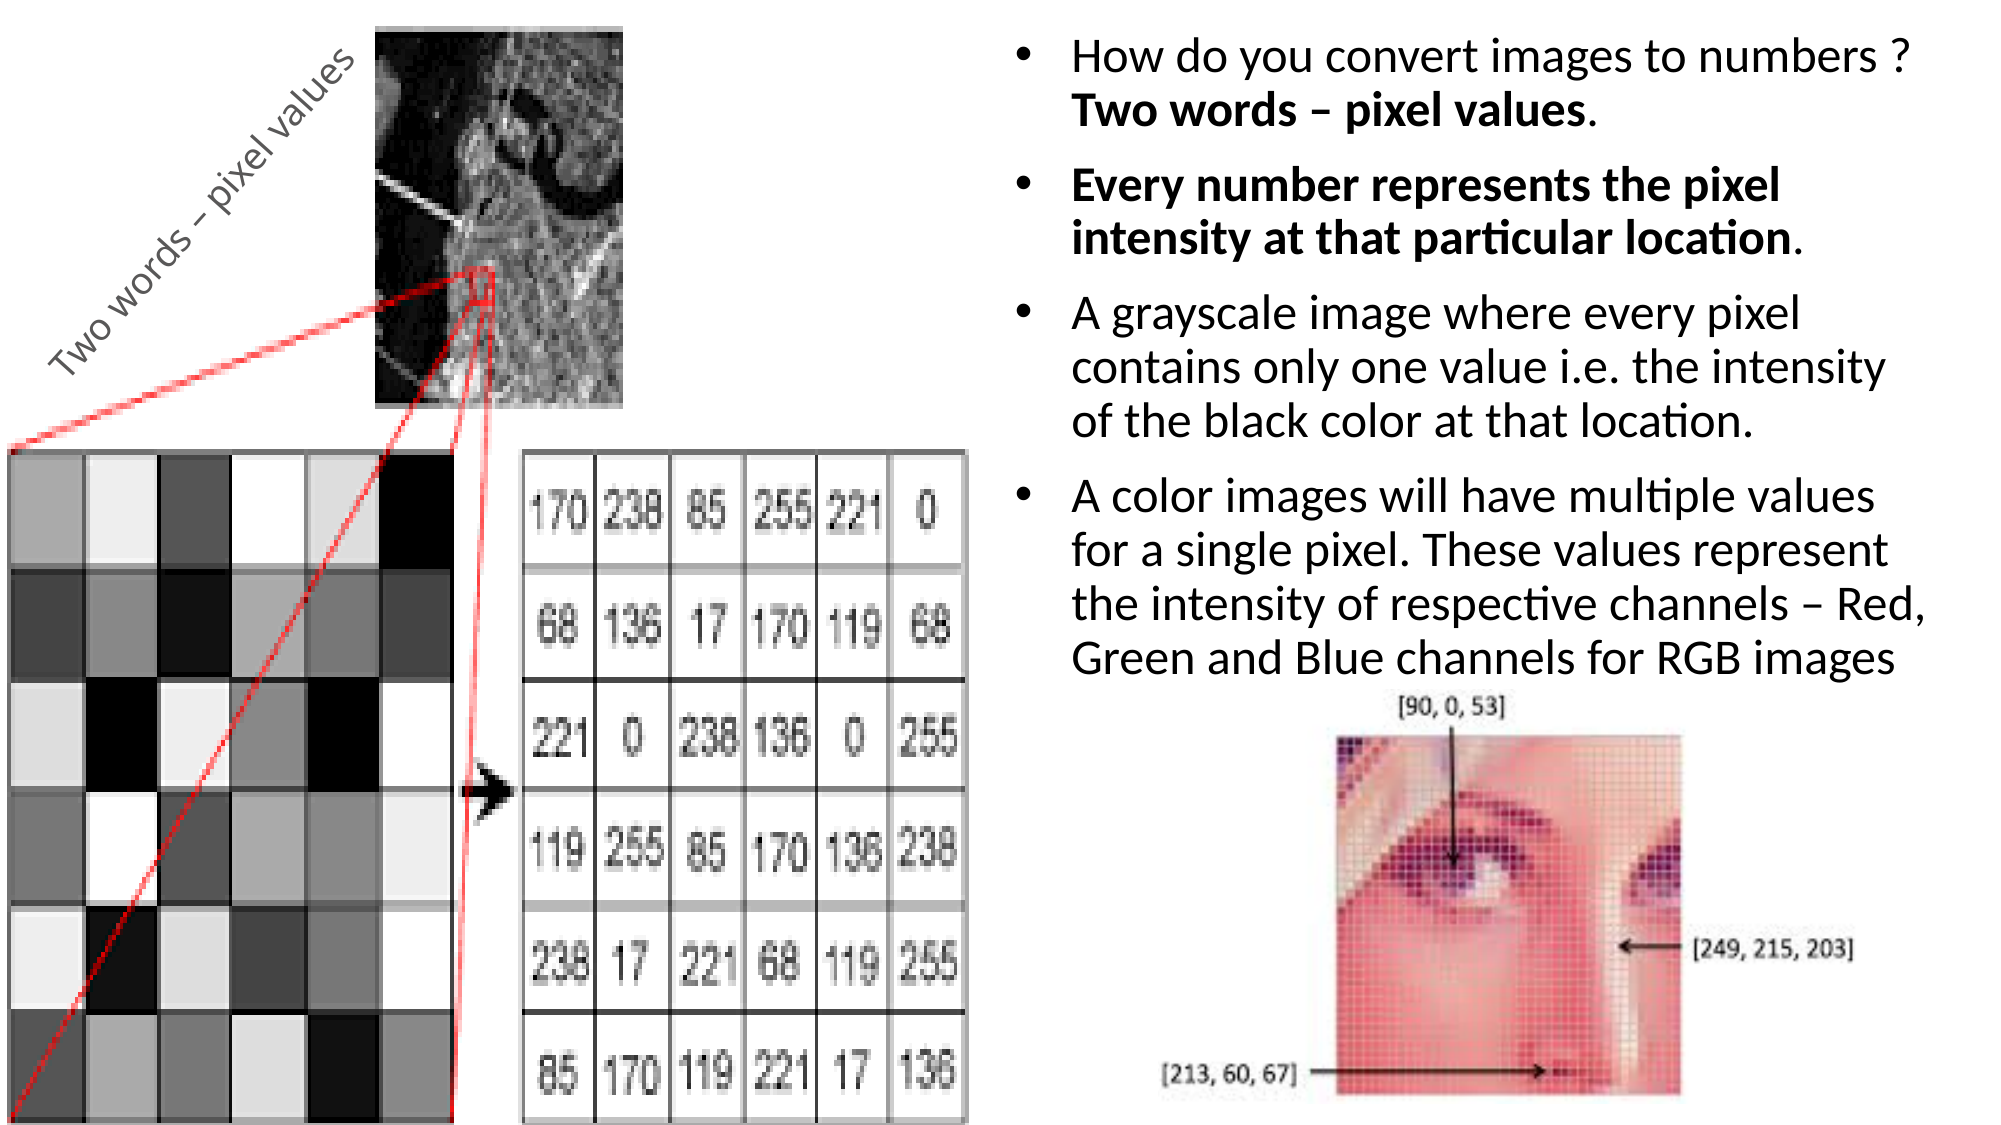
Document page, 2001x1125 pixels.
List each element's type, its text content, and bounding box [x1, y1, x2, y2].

subtitle How do you convert images to numbers ? Two words – pixel values. Every number represents the pixel intensity at that particular location. A grayscale image where every pixel contains only one value i.e. the intensity of the black color at that location. A color images will have multiple values for a single pixel. These values represent the intensity of respective channels – Red, Green and Blue channels for RGB images [999, 21, 1954, 1101]
picture [0, 21, 973, 1125]
picture [1158, 689, 1860, 1104]
